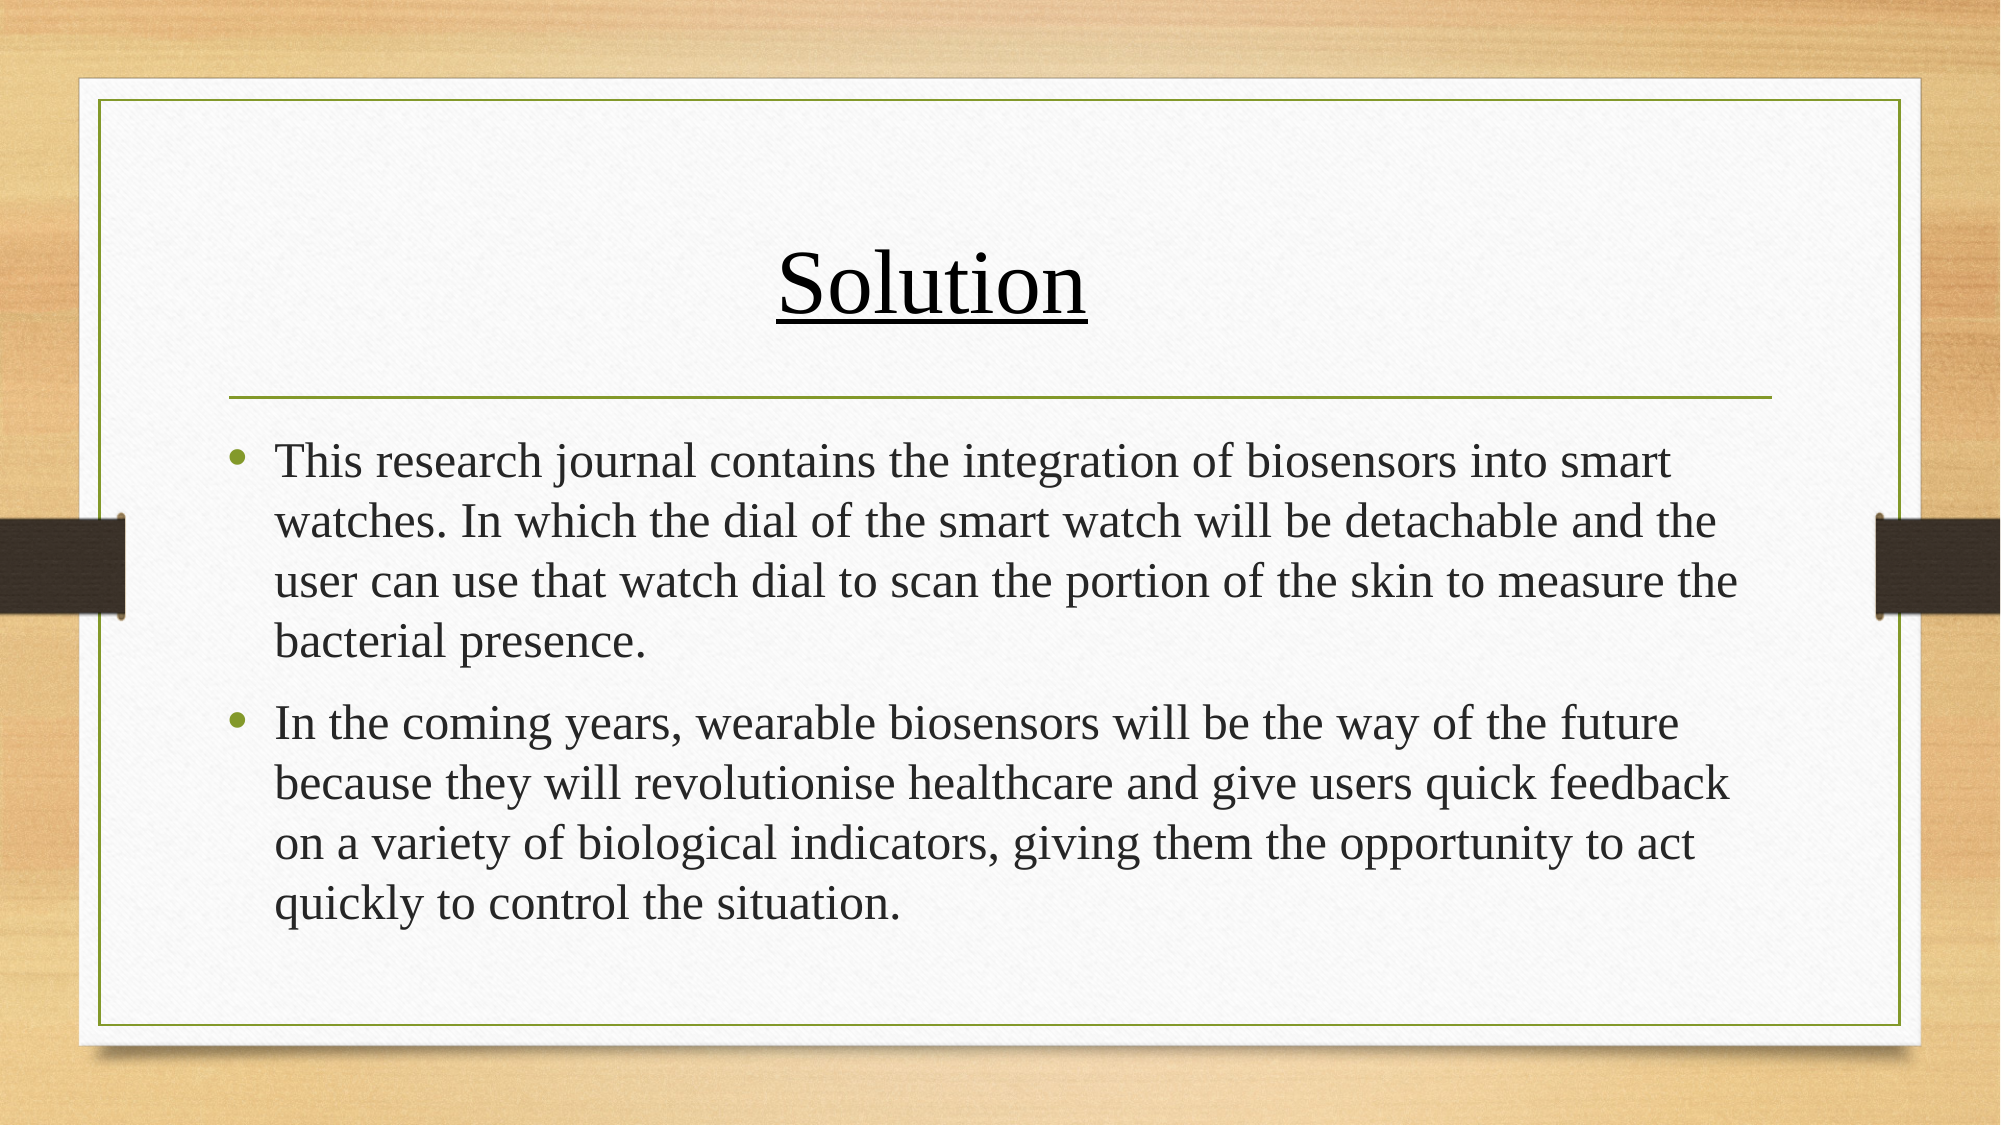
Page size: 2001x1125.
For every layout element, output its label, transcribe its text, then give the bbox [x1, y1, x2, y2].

picture [0, 0, 2001, 1125]
text_box Solution [761, 214, 1239, 340]
list This research journal contains the integration of biosensors into smart watches. In which the dial of the smart watch will be detachable and the user can use that watch dial to scan the portion of the skin to measure the bacterial presence. In the coming years, wearable biosensors will be the way of the future because they will revolutionise healthcare and give users quick feedback on a variety of biological indicators, giving them the opportunity to act quickly to control the situation. [212, 419, 1788, 964]
